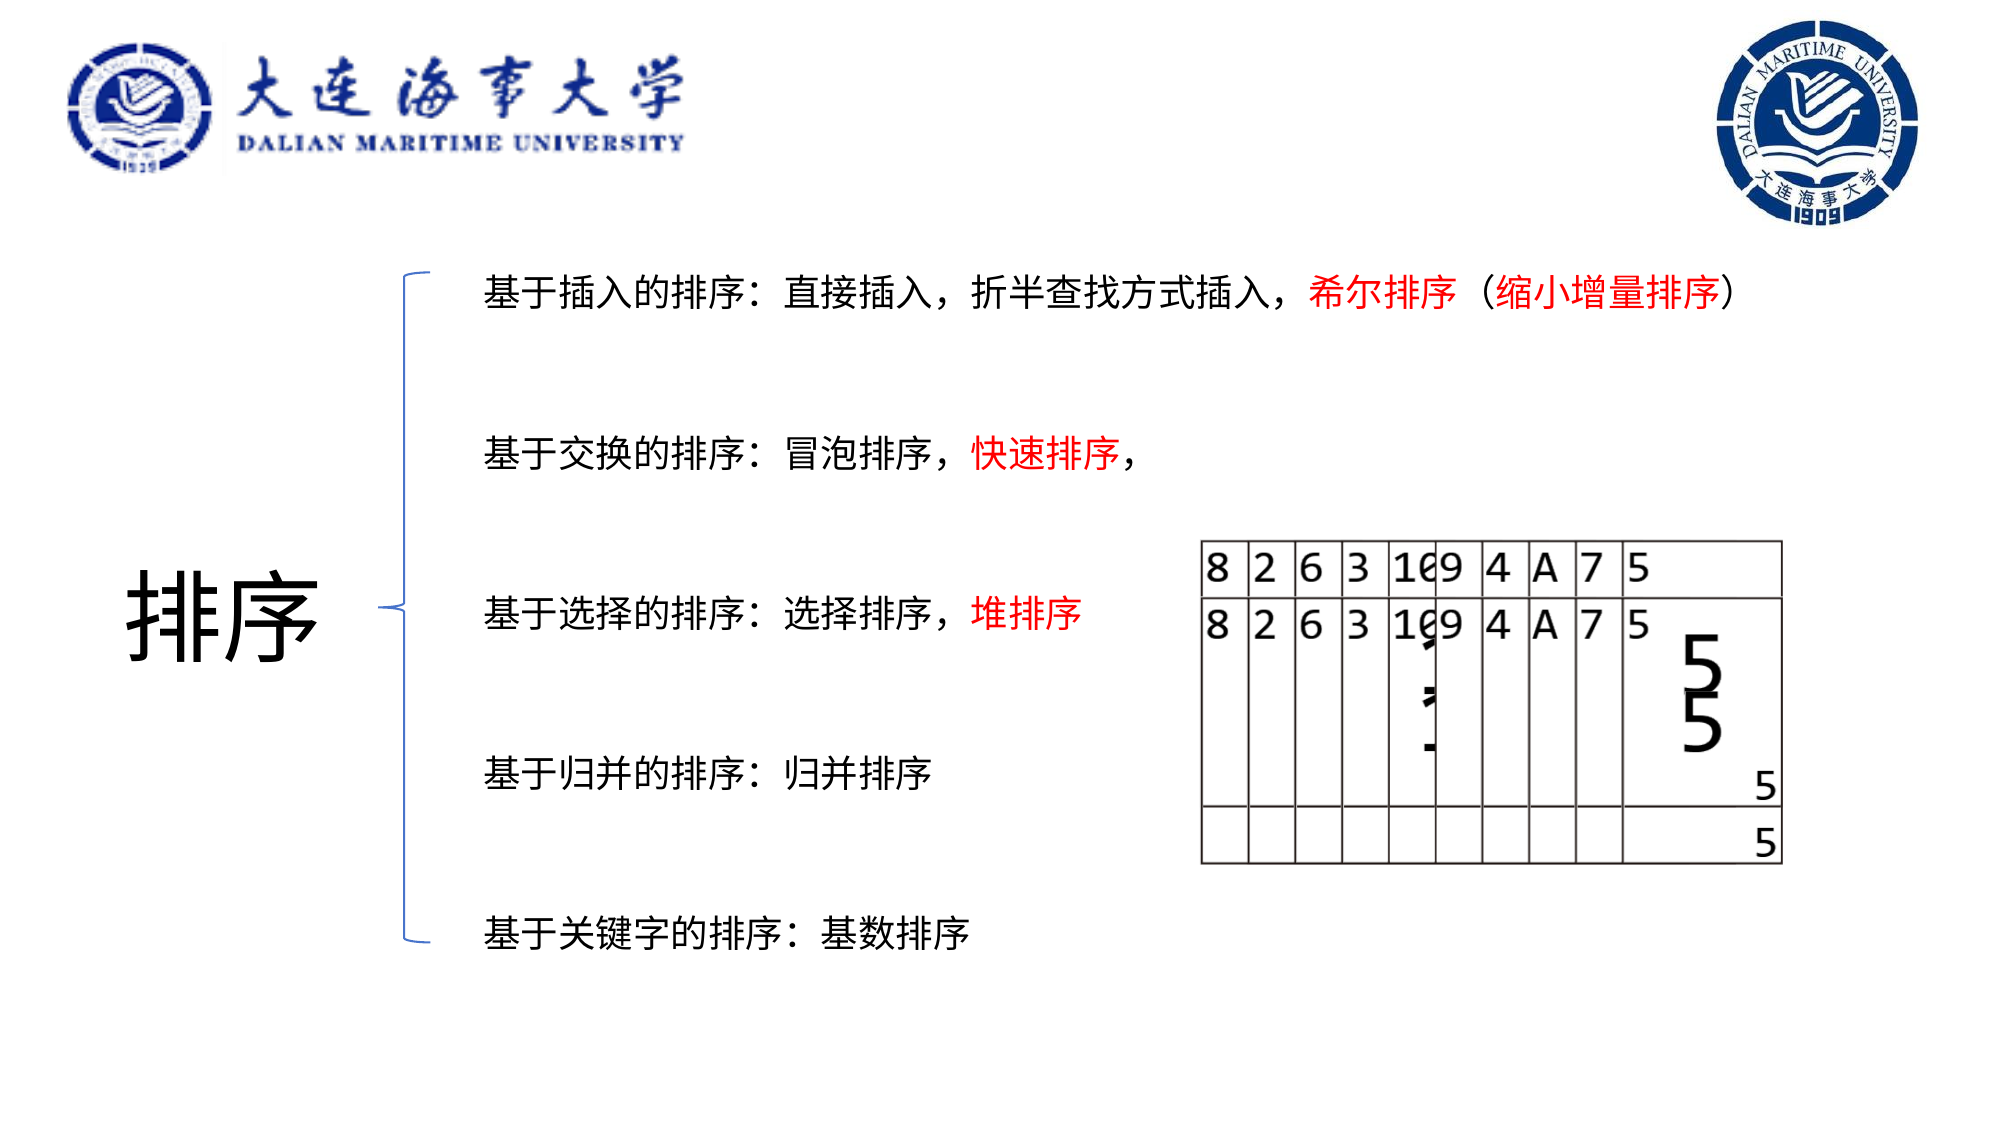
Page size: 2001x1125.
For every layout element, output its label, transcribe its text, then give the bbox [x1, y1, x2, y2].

text_box 基于插入的排序：直接插入，折半查找方式插入，希尔排序（缩小增量排序） [468, 261, 1784, 322]
text_box [377, 271, 431, 944]
picture [1683, 9, 1952, 230]
picture [66, 41, 689, 177]
text_box 排序 [107, 547, 403, 683]
picture [1152, 498, 1819, 904]
text_box 基于交换的排序：冒泡排序，快速排序， [468, 422, 1167, 482]
text_box 基于关键字的排序：基数排序 [468, 903, 1136, 963]
text_box 基于归并的排序：归并排序 [468, 742, 972, 803]
text_box 基于选择的排序：选择排序，堆排序 [468, 582, 1136, 643]
